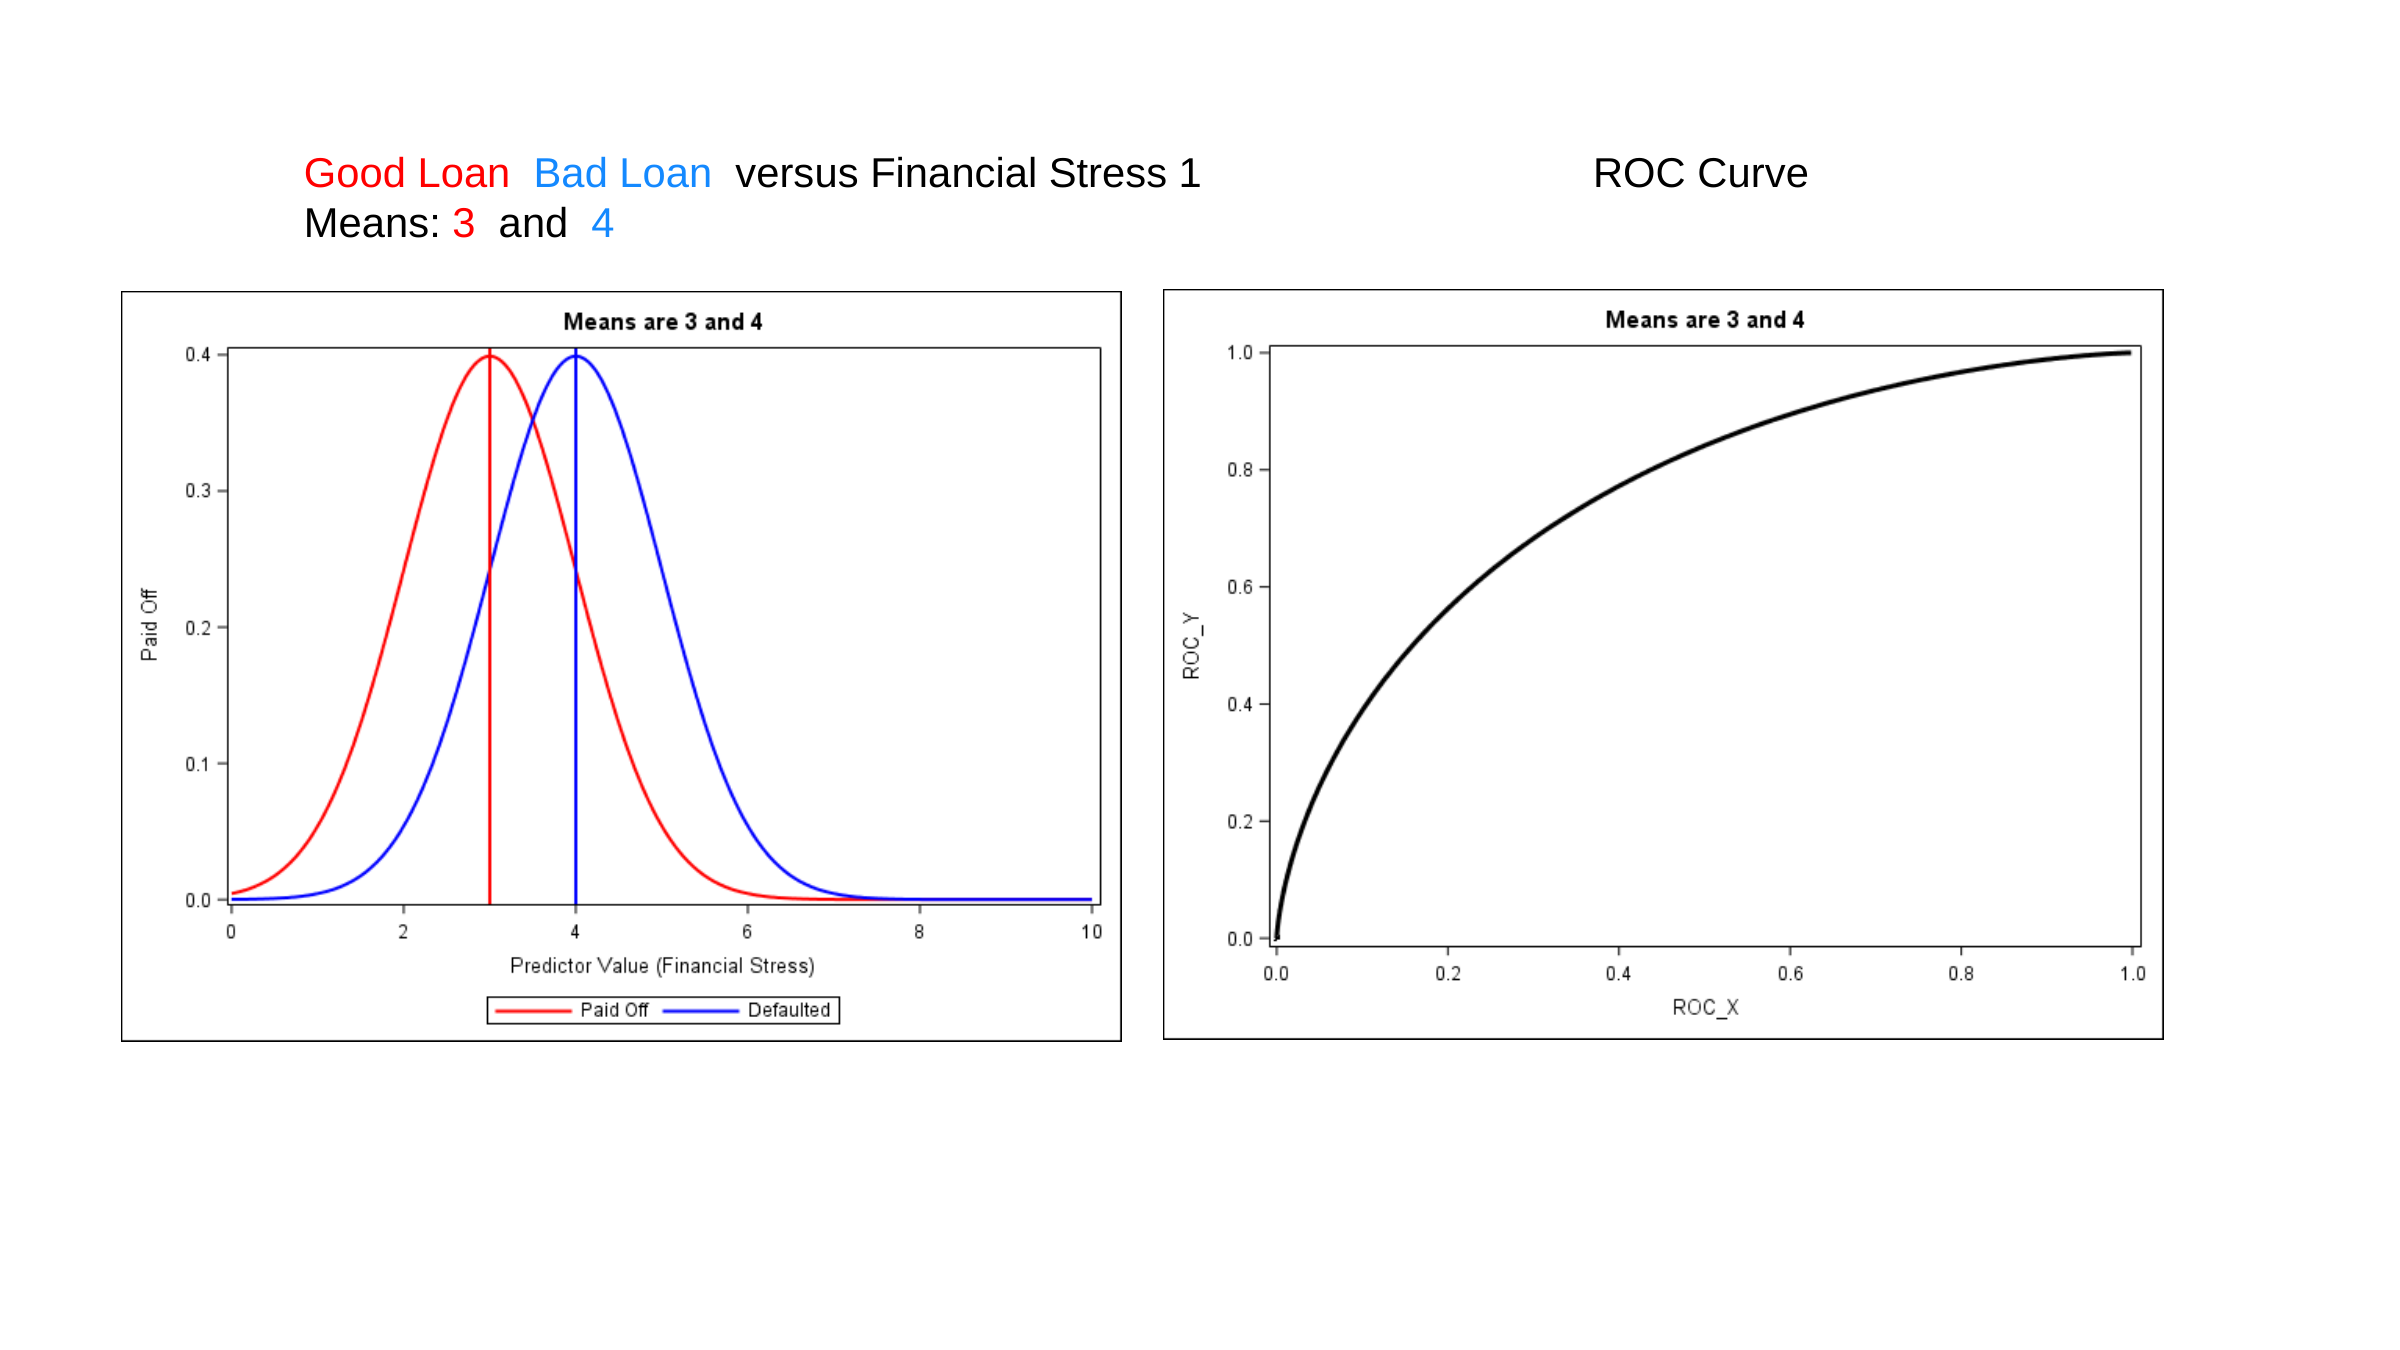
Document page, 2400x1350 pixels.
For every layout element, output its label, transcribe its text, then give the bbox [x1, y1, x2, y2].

picture [121, 291, 1122, 1042]
picture [1162, 289, 2164, 1041]
text_box Good Loan Bad Loan versus Financial Stress 1 ROC Curve Means: 3 and 4 [289, 138, 2115, 253]
